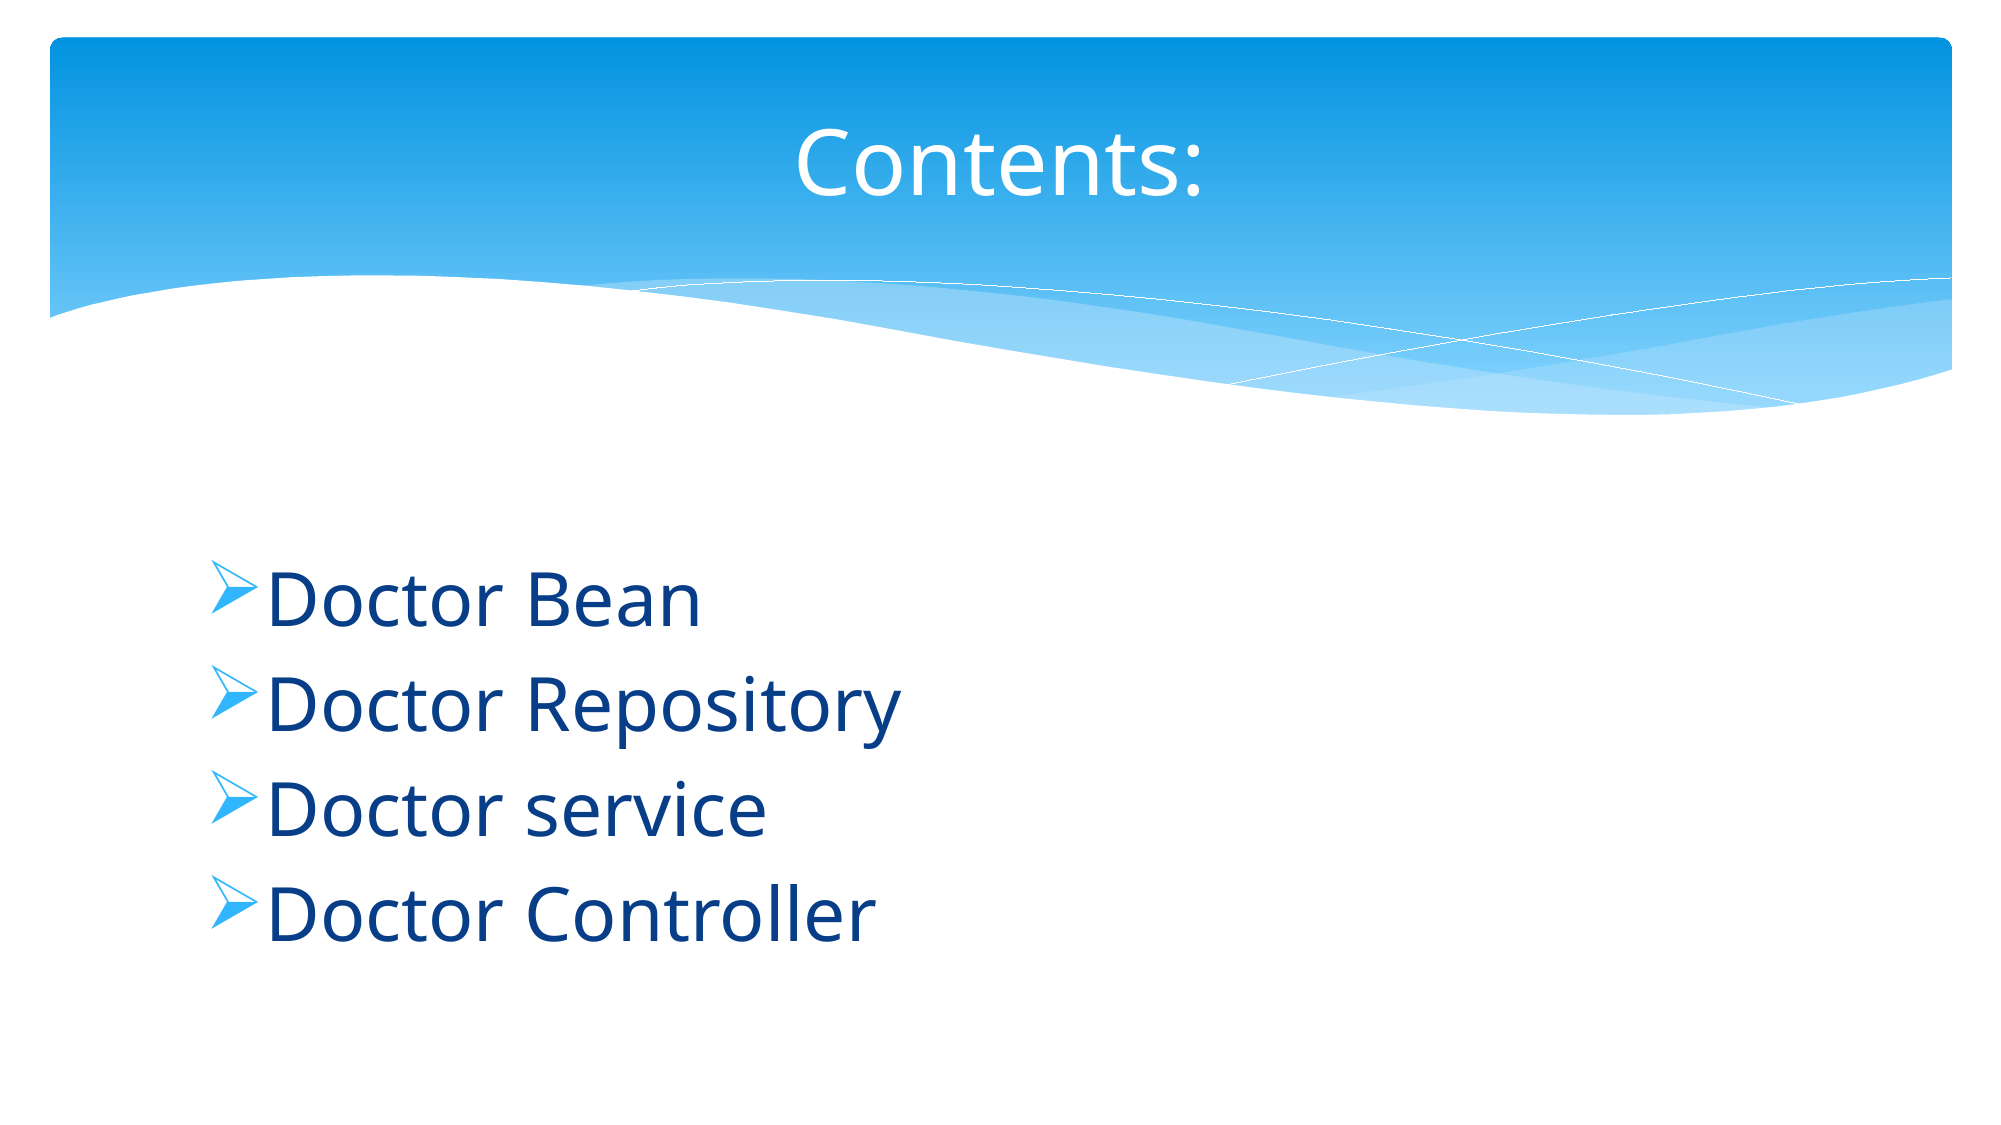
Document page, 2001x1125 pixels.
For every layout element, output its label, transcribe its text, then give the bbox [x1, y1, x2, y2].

list Doctor Bean Doctor Repository Doctor service Doctor Controller [190, 438, 1812, 1005]
title Contents: [99, 55, 1900, 261]
